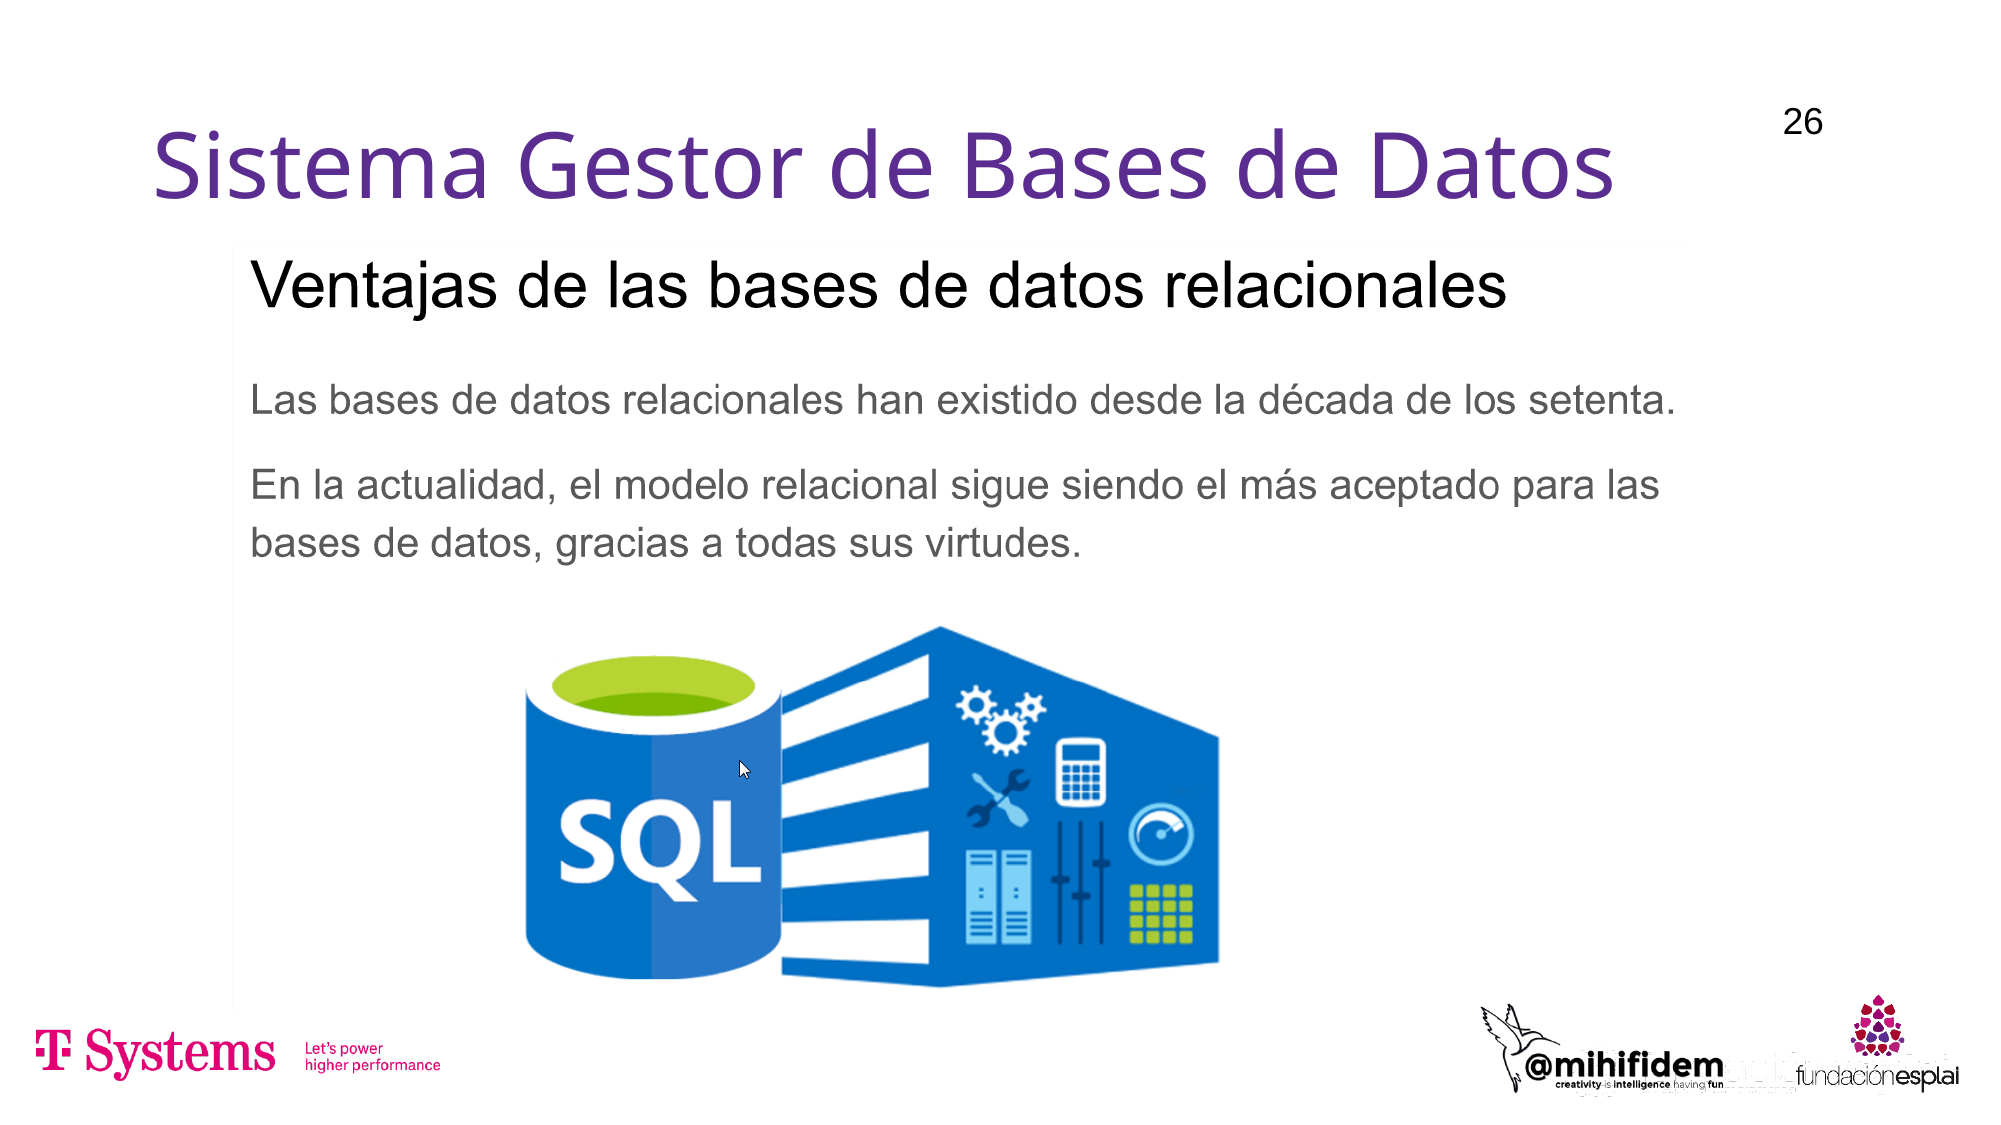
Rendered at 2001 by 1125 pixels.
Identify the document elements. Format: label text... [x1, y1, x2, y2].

picture [232, 243, 1965, 1103]
picture [36, 1027, 440, 1081]
text_box Sistema Gestor de Bases de Datos [137, 59, 1863, 278]
text_box 26 [1767, 89, 1863, 150]
